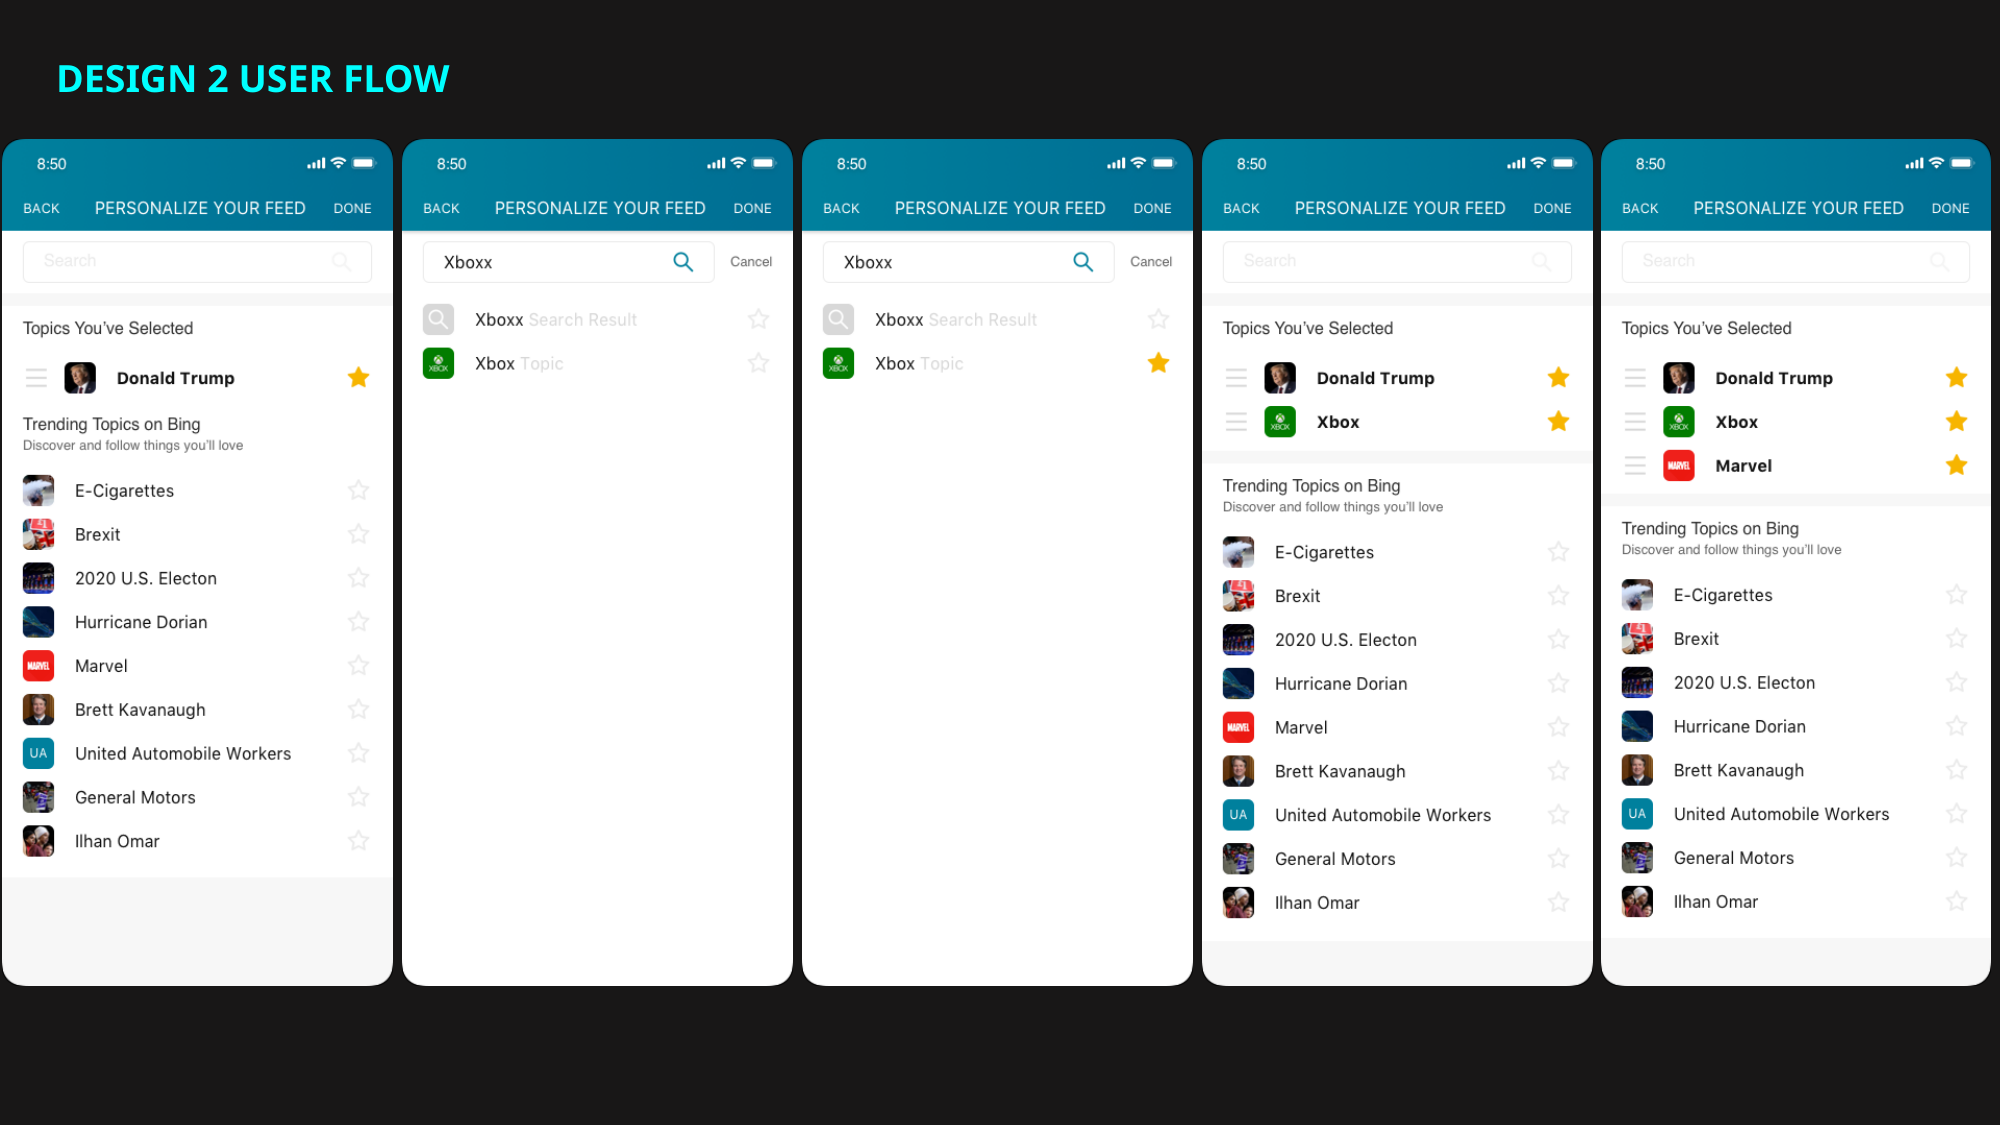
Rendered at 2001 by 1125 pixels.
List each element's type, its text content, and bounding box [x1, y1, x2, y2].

picture [917, 202, 924, 213]
picture [1750, 202, 1754, 213]
picture [1601, 231, 1991, 986]
picture [1364, 202, 1371, 212]
picture [1476, 202, 1482, 214]
picture [1773, 202, 1780, 214]
picture [802, 231, 1193, 986]
picture [352, 157, 376, 169]
picture [752, 157, 776, 169]
picture [1108, 160, 1120, 168]
picture [1884, 202, 1890, 214]
picture [1152, 157, 1176, 169]
picture [781, 139, 793, 151]
picture [1695, 202, 1703, 213]
picture [686, 202, 692, 214]
picture [1255, 161, 1260, 169]
picture [200, 202, 207, 214]
picture [175, 202, 181, 214]
picture [1356, 202, 1364, 213]
picture [107, 202, 114, 214]
picture [2, 231, 393, 986]
picture [802, 139, 815, 152]
picture [1451, 202, 1458, 213]
picture [1737, 202, 1744, 210]
picture [365, 203, 370, 212]
picture [517, 202, 524, 213]
picture [896, 202, 902, 213]
picture [1466, 202, 1473, 213]
picture [1076, 202, 1082, 214]
picture [424, 204, 431, 212]
picture [308, 160, 320, 168]
picture [600, 202, 607, 214]
picture [1916, 158, 1923, 168]
picture [1979, 139, 1991, 151]
picture [1486, 202, 1492, 214]
picture [1096, 202, 1104, 214]
picture [1152, 204, 1158, 212]
picture [156, 202, 164, 213]
picture [438, 158, 445, 169]
picture [1601, 139, 1613, 152]
picture [964, 202, 971, 212]
picture [1623, 205, 1630, 212]
picture [1307, 202, 1314, 214]
picture [507, 202, 514, 214]
picture [1328, 202, 1335, 208]
picture [286, 202, 292, 214]
picture [928, 202, 935, 208]
picture [251, 202, 258, 213]
picture [1655, 161, 1663, 169]
picture [838, 158, 845, 169]
picture [1224, 204, 1231, 212]
picture [1202, 231, 1593, 986]
picture [907, 202, 914, 214]
picture [824, 204, 831, 212]
picture [1317, 202, 1324, 213]
picture [1552, 204, 1558, 212]
picture [528, 202, 535, 208]
picture [1375, 202, 1381, 214]
picture [266, 202, 273, 213]
picture [708, 160, 720, 168]
picture [1565, 203, 1570, 212]
picture [296, 202, 304, 214]
picture [1531, 157, 1545, 164]
picture [1296, 202, 1302, 213]
picture [128, 202, 135, 208]
picture [1202, 139, 1215, 152]
picture [1823, 202, 1833, 211]
picture [276, 202, 282, 214]
picture [1131, 157, 1145, 164]
picture [402, 139, 415, 152]
picture [1496, 202, 1504, 214]
picture [1929, 157, 1944, 164]
picture [55, 161, 60, 169]
picture [1894, 202, 1902, 214]
picture [696, 202, 704, 214]
picture [402, 231, 793, 986]
picture [1066, 202, 1073, 213]
picture [1181, 139, 1193, 151]
picture [575, 202, 581, 214]
picture [38, 158, 45, 169]
picture [1706, 202, 1712, 214]
picture [352, 204, 358, 212]
picture [2, 139, 15, 152]
picture [975, 202, 981, 214]
picture [1508, 160, 1520, 168]
picture [651, 202, 658, 213]
picture [24, 204, 31, 212]
picture [164, 202, 171, 212]
picture [1400, 202, 1407, 214]
picture [381, 139, 393, 151]
picture [666, 202, 673, 213]
text_box DESIGN 2 USER FLOW [41, 47, 752, 107]
picture [1865, 202, 1871, 213]
picture [765, 203, 770, 212]
picture [1798, 202, 1805, 214]
picture [731, 157, 745, 164]
picture [455, 161, 460, 169]
picture [956, 202, 964, 213]
picture [496, 202, 502, 213]
picture [1950, 157, 1974, 169]
picture [752, 204, 758, 212]
picture [331, 157, 345, 164]
picture [855, 161, 860, 169]
picture [1552, 157, 1576, 169]
picture [96, 202, 102, 213]
picture [1165, 203, 1170, 212]
picture [1874, 202, 1881, 214]
picture [1716, 202, 1723, 213]
picture [1051, 202, 1058, 213]
picture [117, 202, 124, 213]
picture [1637, 159, 1644, 169]
picture [1000, 202, 1007, 214]
picture [1849, 202, 1857, 213]
picture [1950, 204, 1956, 212]
picture [676, 202, 682, 214]
picture [1763, 202, 1769, 210]
picture [1238, 158, 1245, 169]
picture [564, 202, 571, 212]
picture [1755, 202, 1759, 213]
picture [1086, 202, 1092, 214]
picture [1581, 139, 1593, 151]
picture [556, 202, 564, 213]
